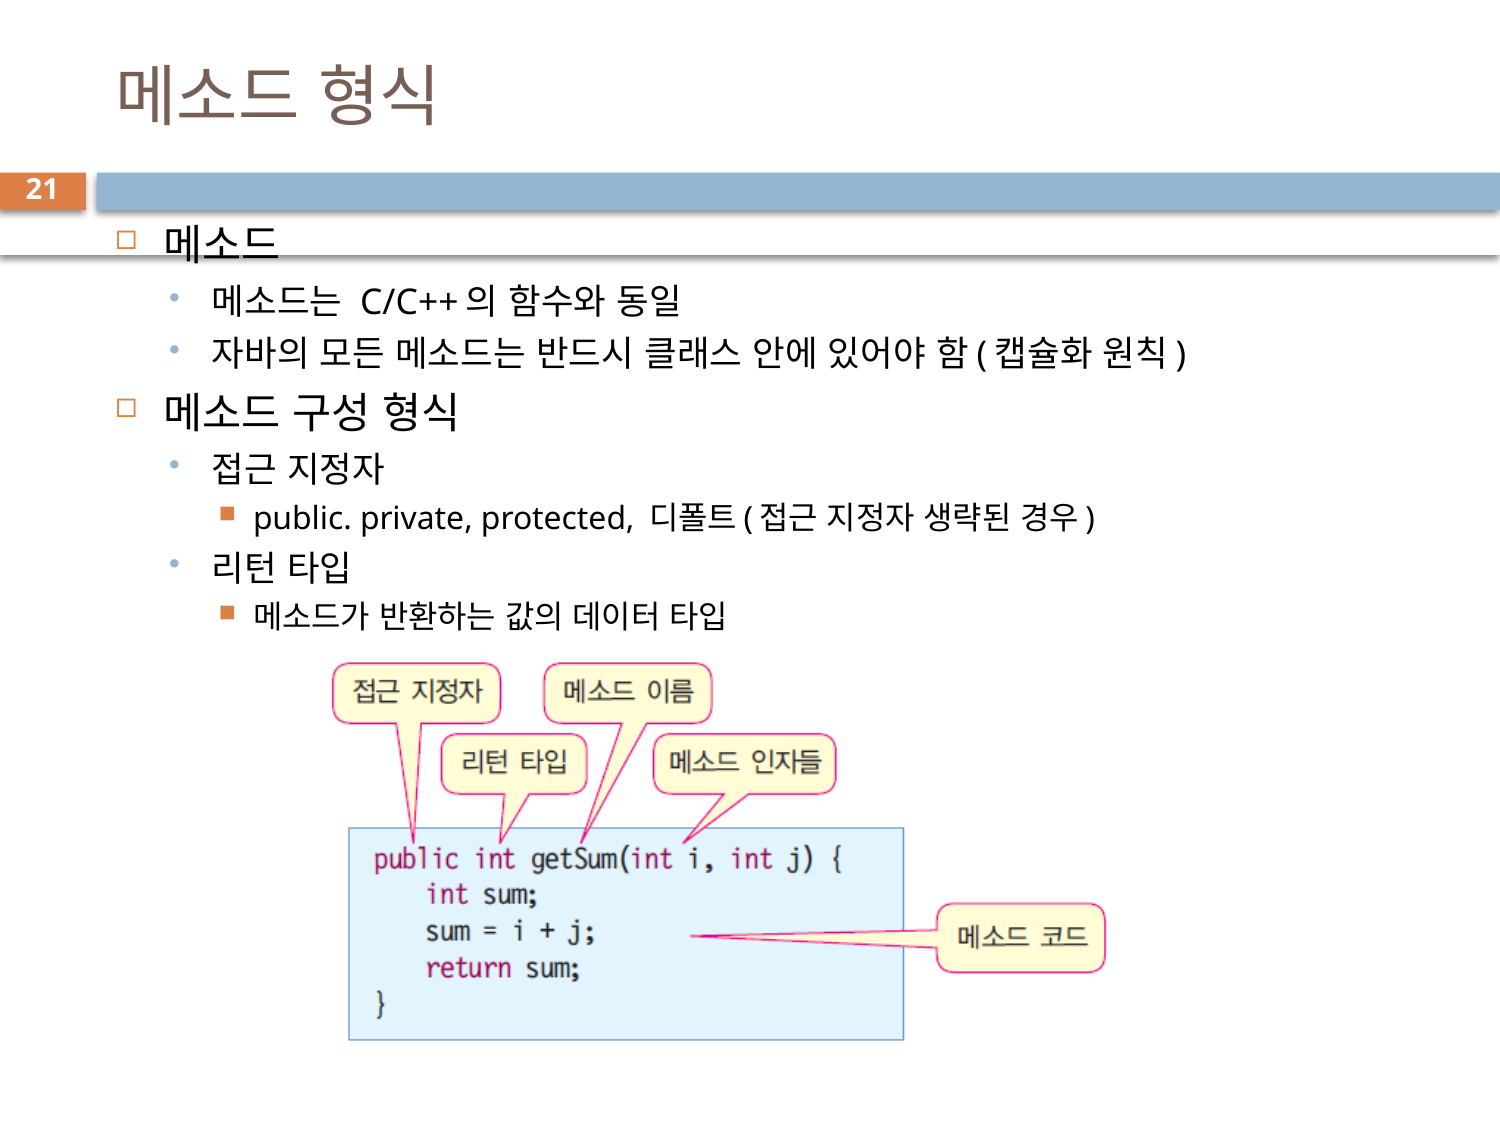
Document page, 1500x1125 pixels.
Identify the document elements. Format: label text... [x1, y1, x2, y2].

picture [321, 644, 1129, 1061]
list 메소드 메소드는 C/C++의 함수와 동일 자바의 모든 메소드는 반드시 클래스 안에 있어야 함(캡슐화 원칙) 메소드 구성 형식 접근 지정자 public. private, protected, 디폴트(접근 지정자 생략된 경우) 리턴 타입 메소드가 반환하는 값의 데이터 타입 [100, 210, 1454, 646]
title 메소드 형식 [100, 37, 1438, 149]
slide_number 21 [0, 170, 87, 211]
